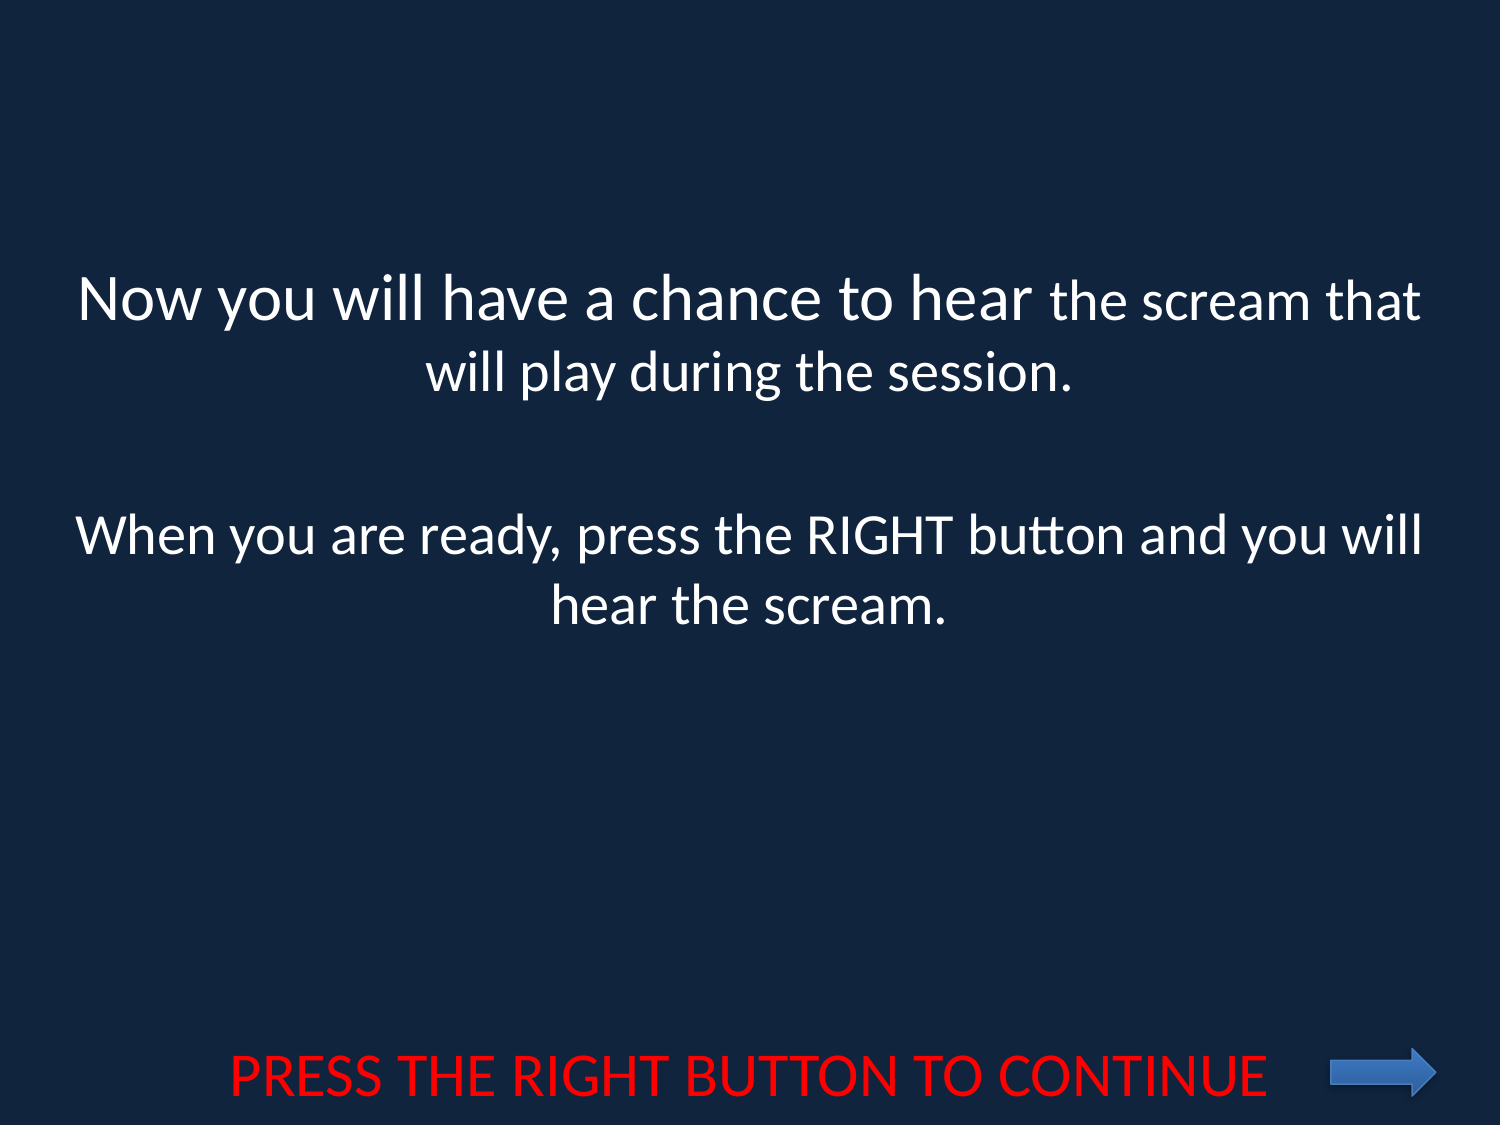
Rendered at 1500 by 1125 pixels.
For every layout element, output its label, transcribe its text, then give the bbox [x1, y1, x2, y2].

list Now you will have a chance to hear the scream that will play during the session. When you are ready, press the RIGHT button and you will hear the scream. [29, 58, 1470, 970]
text_box PRESS THE RIGHT BUTTON TO CONTINUE [0, 1017, 1500, 1125]
